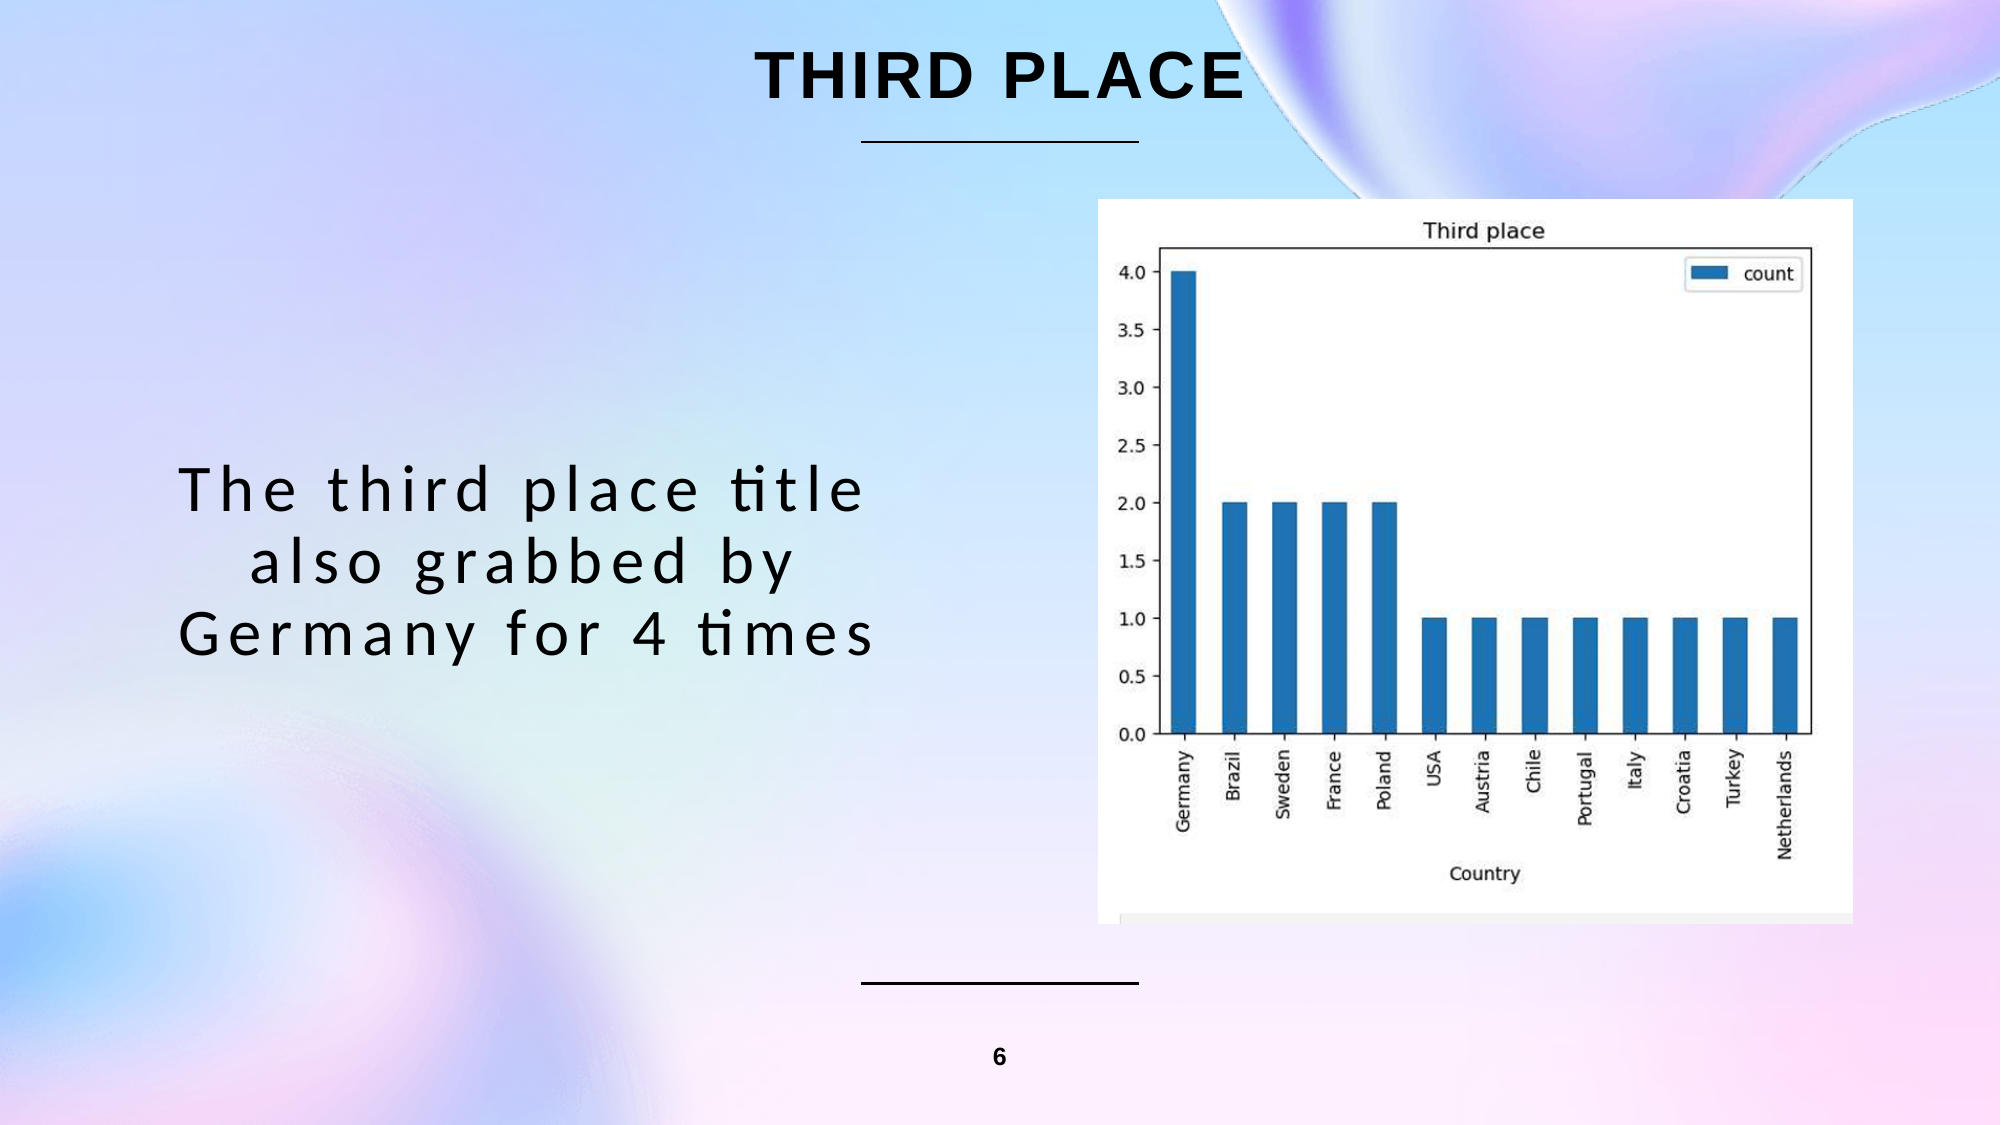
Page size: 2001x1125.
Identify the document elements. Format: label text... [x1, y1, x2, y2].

picture [0, 0, 2000, 1125]
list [1098, 199, 1853, 924]
title The third place title also grabbed by Germany for 4 times [100, 199, 951, 924]
slide_number 6 [662, 985, 1338, 1125]
footer THIRD PLACE [662, 1, 1338, 143]
